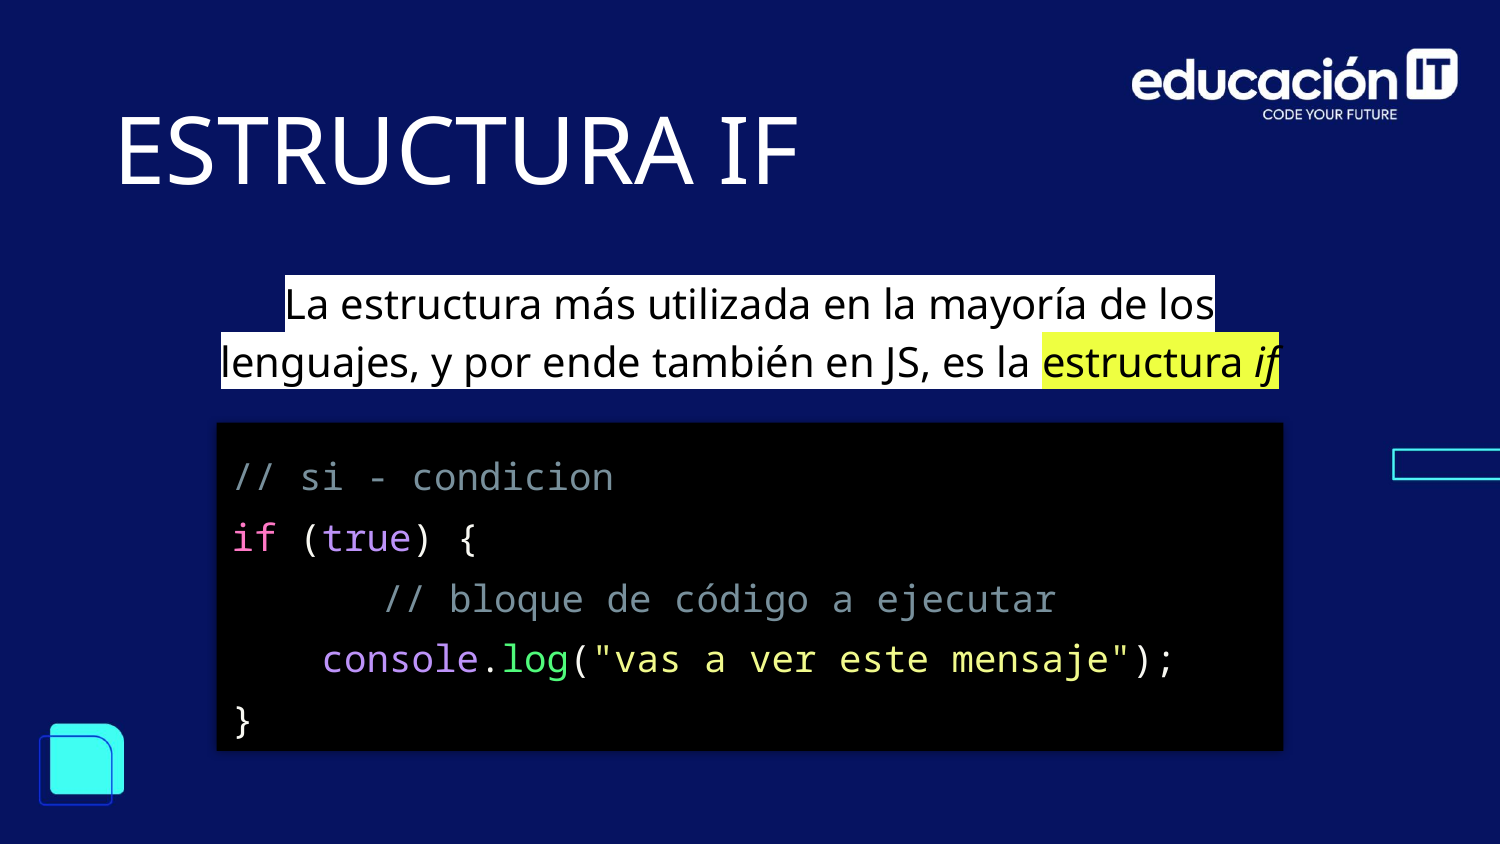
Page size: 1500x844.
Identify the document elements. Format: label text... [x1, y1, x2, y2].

text_box // si - condicion if (true) { // bloque de código a ejecutar console.log("vas a ver este mensaje"); } [216, 422, 1284, 751]
picture [0, 0, 1500, 844]
text_box La estructura más utilizada en la mayoría de los lenguajes, y por ende también en JS, es la estructura if [170, 255, 1330, 429]
text_box ESTRUCTURA IF [98, 75, 1041, 239]
